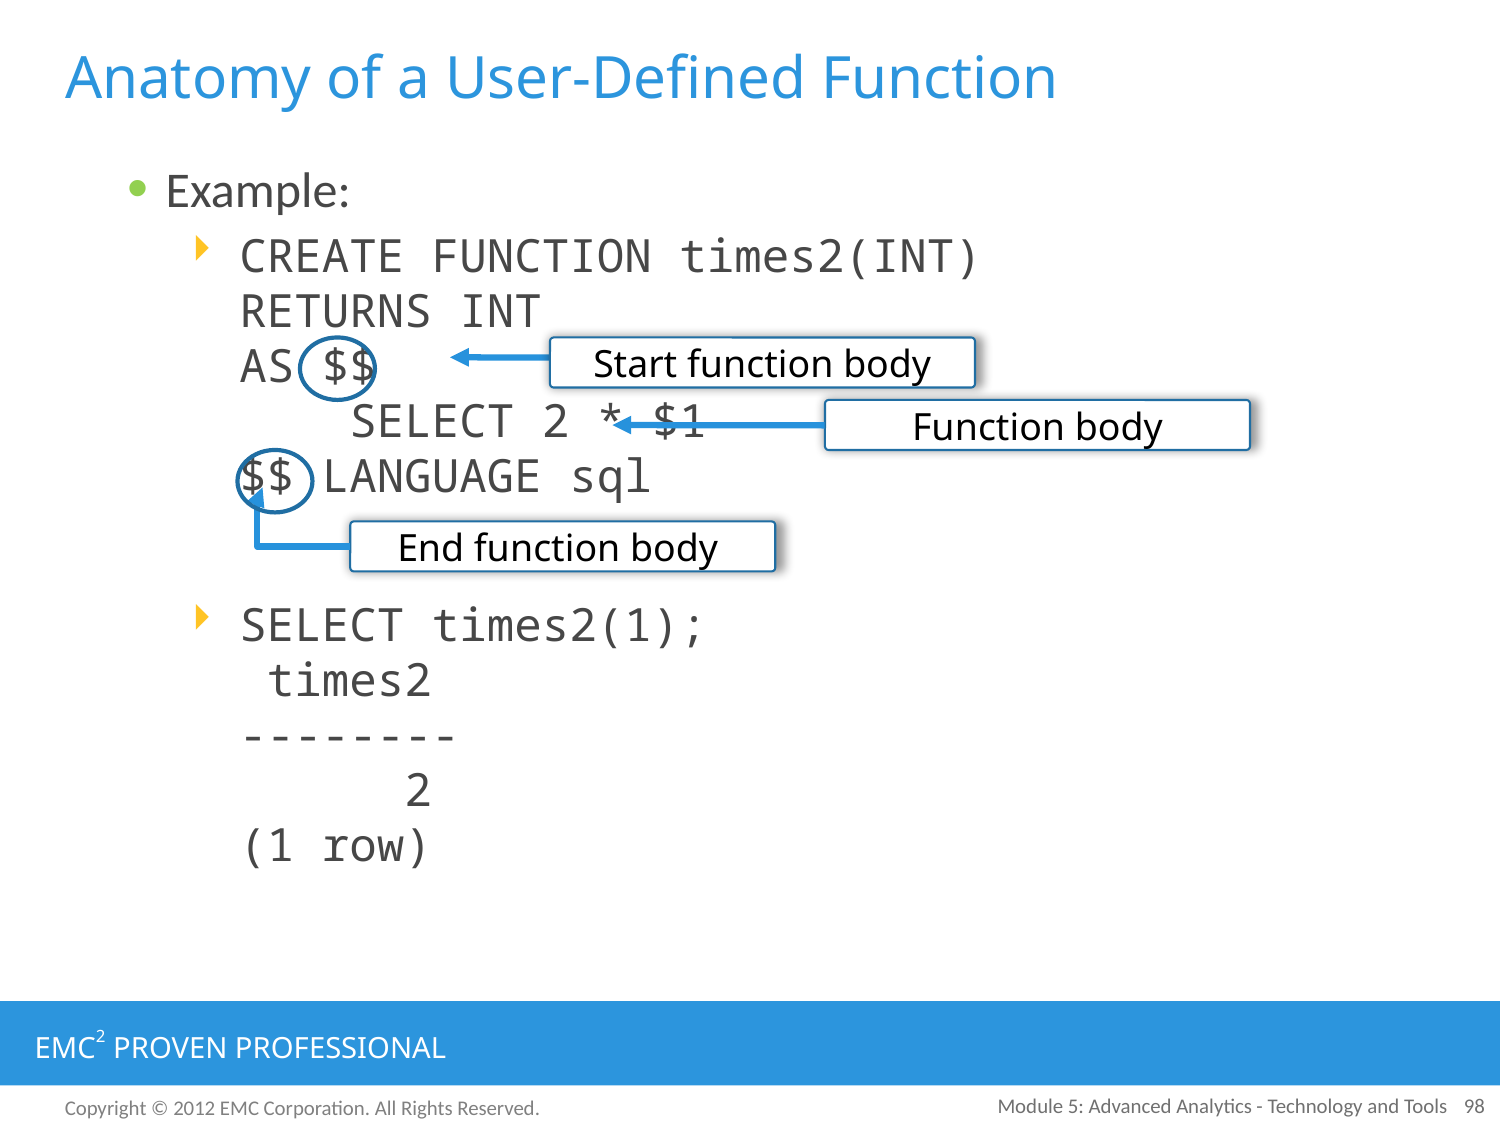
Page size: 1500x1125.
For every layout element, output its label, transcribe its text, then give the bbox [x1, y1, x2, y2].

footer Module 5: Advanced Analytics - Technology and Tools [774, 1087, 1463, 1125]
list Example: CREATE FUNCTION times2(INT) RETURNS INT AS $$ SELECT 2 * $1 $$ LANGUAGE sql SELECT times2(1); times2 -------- 2 (1 row) [112, 149, 1288, 1001]
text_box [262, 487, 776, 572]
slide_number 98 [1463, 1087, 1500, 1125]
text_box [612, 399, 1251, 451]
title Anatomy of a User-Defined Function [49, 12, 1438, 138]
text_box Start function body [547, 335, 978, 390]
text_box [235, 447, 315, 511]
text_box [297, 335, 378, 403]
